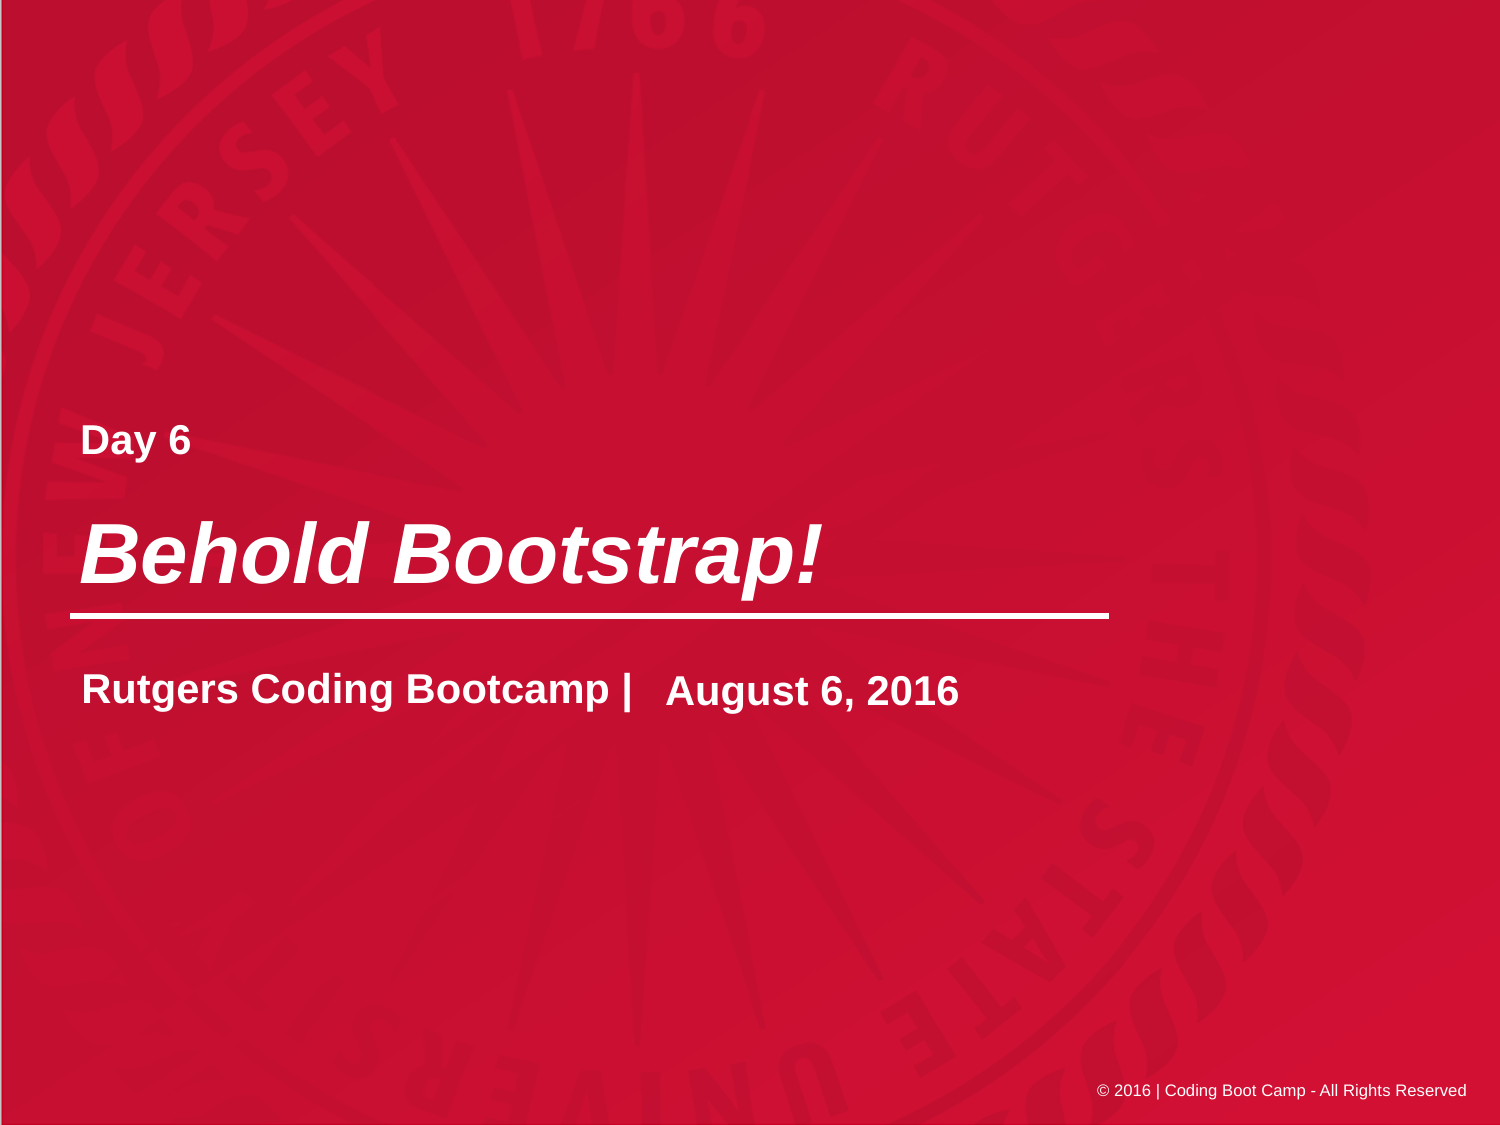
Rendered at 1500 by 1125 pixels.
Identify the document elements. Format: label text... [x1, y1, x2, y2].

picture [0, 0, 1500, 1125]
title Behold Bootstrap! [64, 484, 1415, 628]
list Day 6 [65, 410, 509, 474]
list August 6, 2016 [650, 662, 1023, 725]
